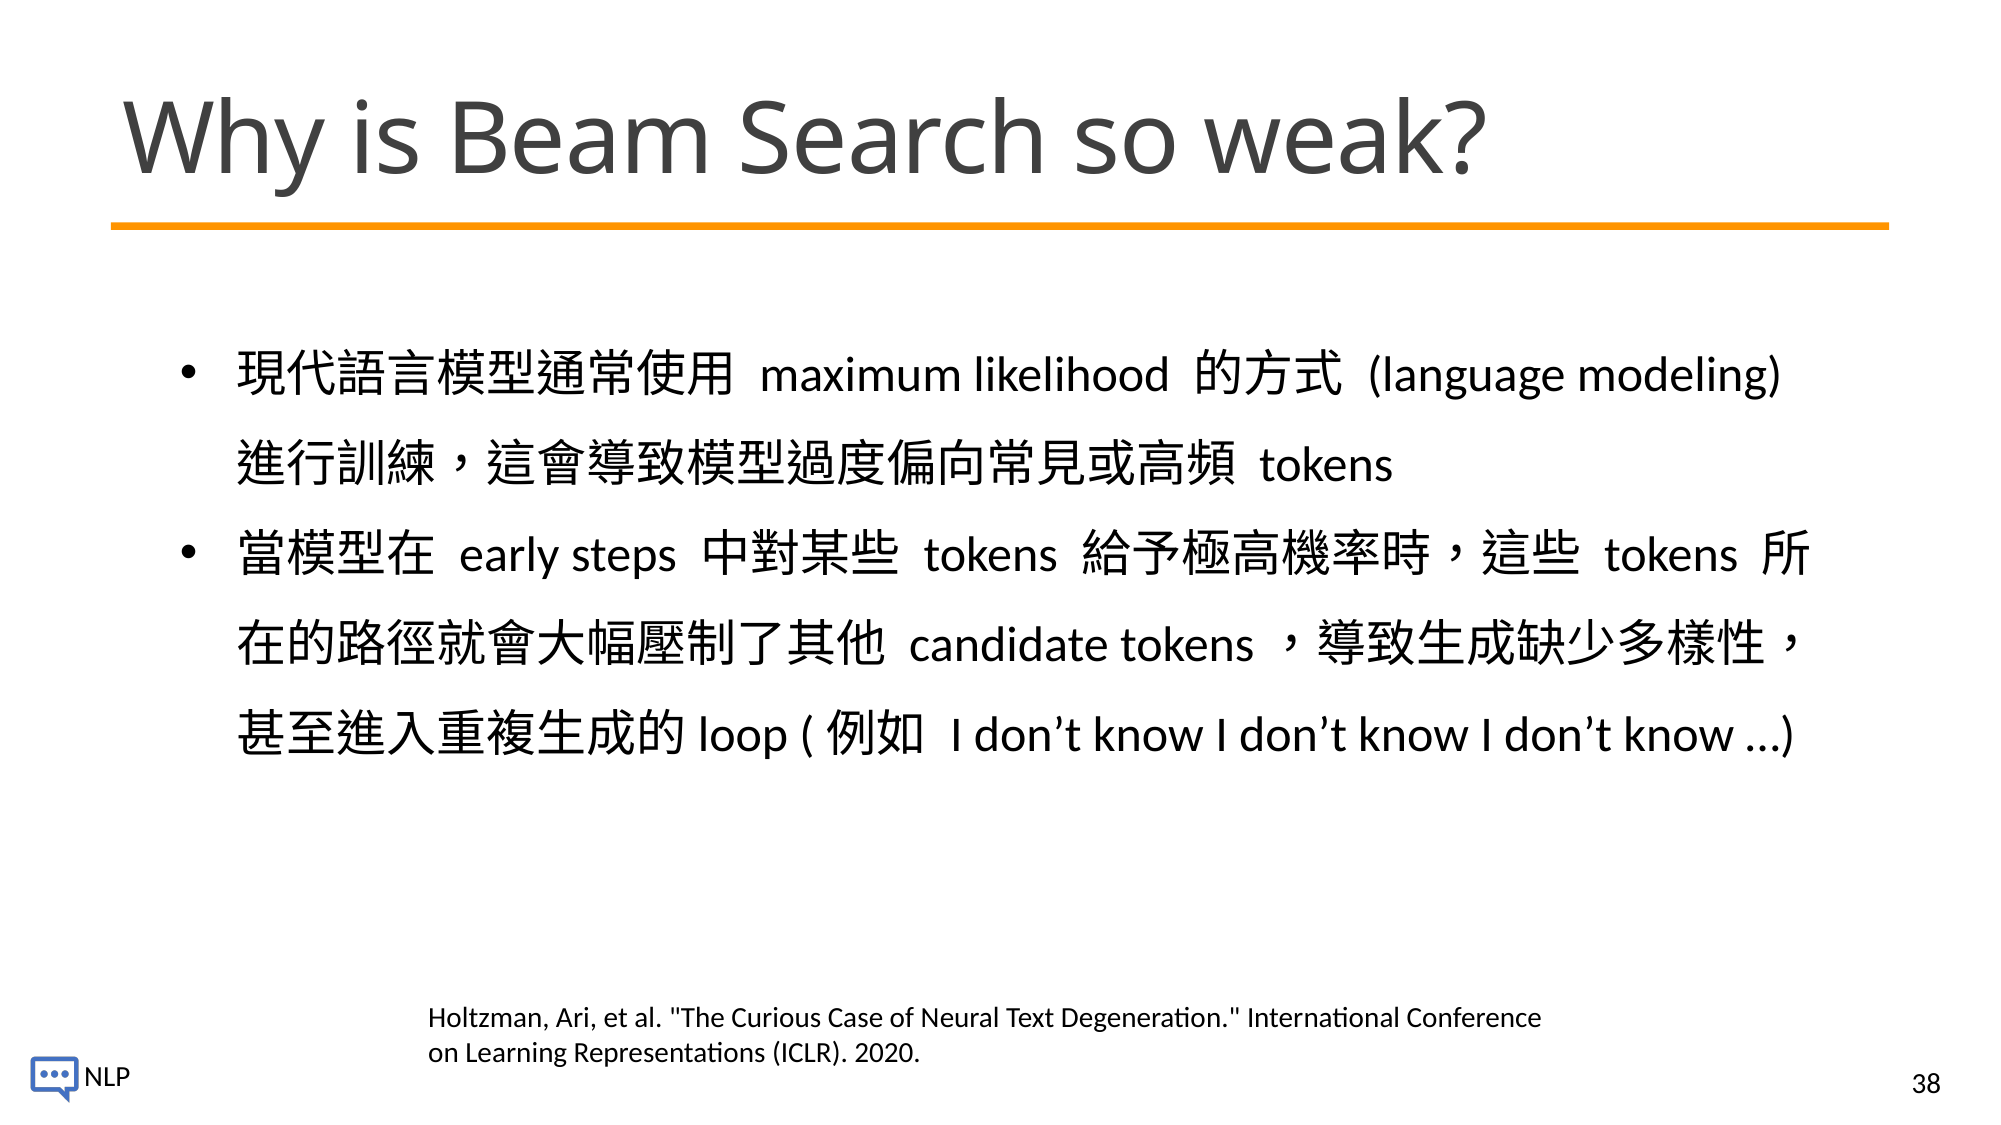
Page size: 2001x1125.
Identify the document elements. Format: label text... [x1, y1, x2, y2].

text_box 現代語言模型通常使用 maximum likelihood 的方式 (language modeling) 進行訓練，這會導致模型過度偏向常見或高頻 tokens 當模型在 early steps 中對某些 tokens 給予極高機率時，這些 tokens 所在的路徑就會大幅壓制了其他 candidate tokens，導致生成缺少多樣性，甚至進入重複生成的loop (例如 I don’t know I don’t know I don’t know …) [164, 304, 1830, 770]
slide_number 38 [1740, 1052, 1957, 1113]
title Why is Beam Search so weak? [107, 58, 1899, 228]
text_box Holtzman, Ari, et al. "The Curious Case of Neural Text Degeneration." International Conference on Learning Representations (ICLR). 2020. [413, 991, 1582, 1076]
picture [23, 1047, 86, 1110]
